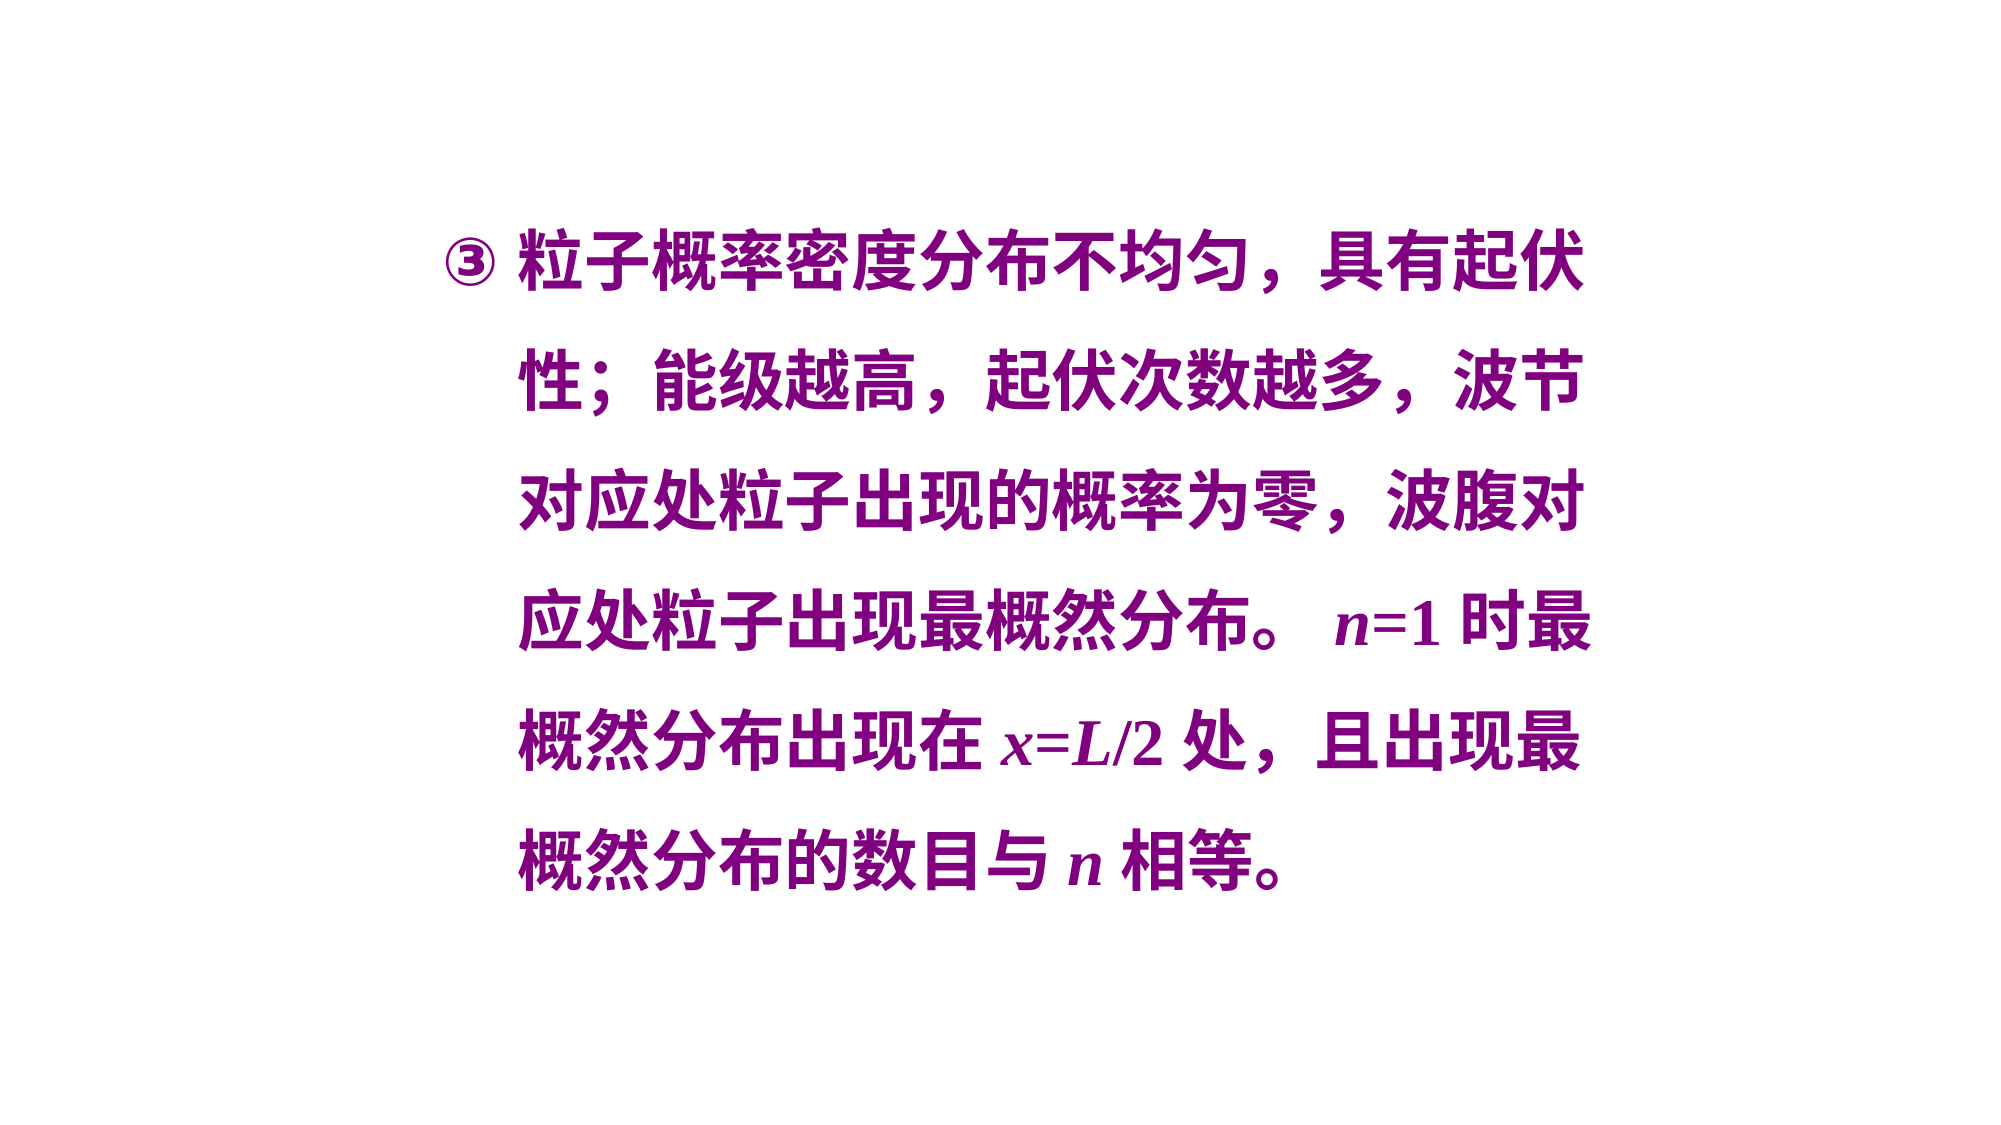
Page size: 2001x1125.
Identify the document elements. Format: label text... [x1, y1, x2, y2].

text_box 粒子概率密度分布不均匀，具有起伏性；能级越高，起伏次数越多，波节对应处粒子出现的概率为零，波腹对应处粒子出现最概然分布。n=1时最概然分布出现在x=L/2处，且出现最概然分布的数目与n相等。 [428, 171, 1622, 906]
